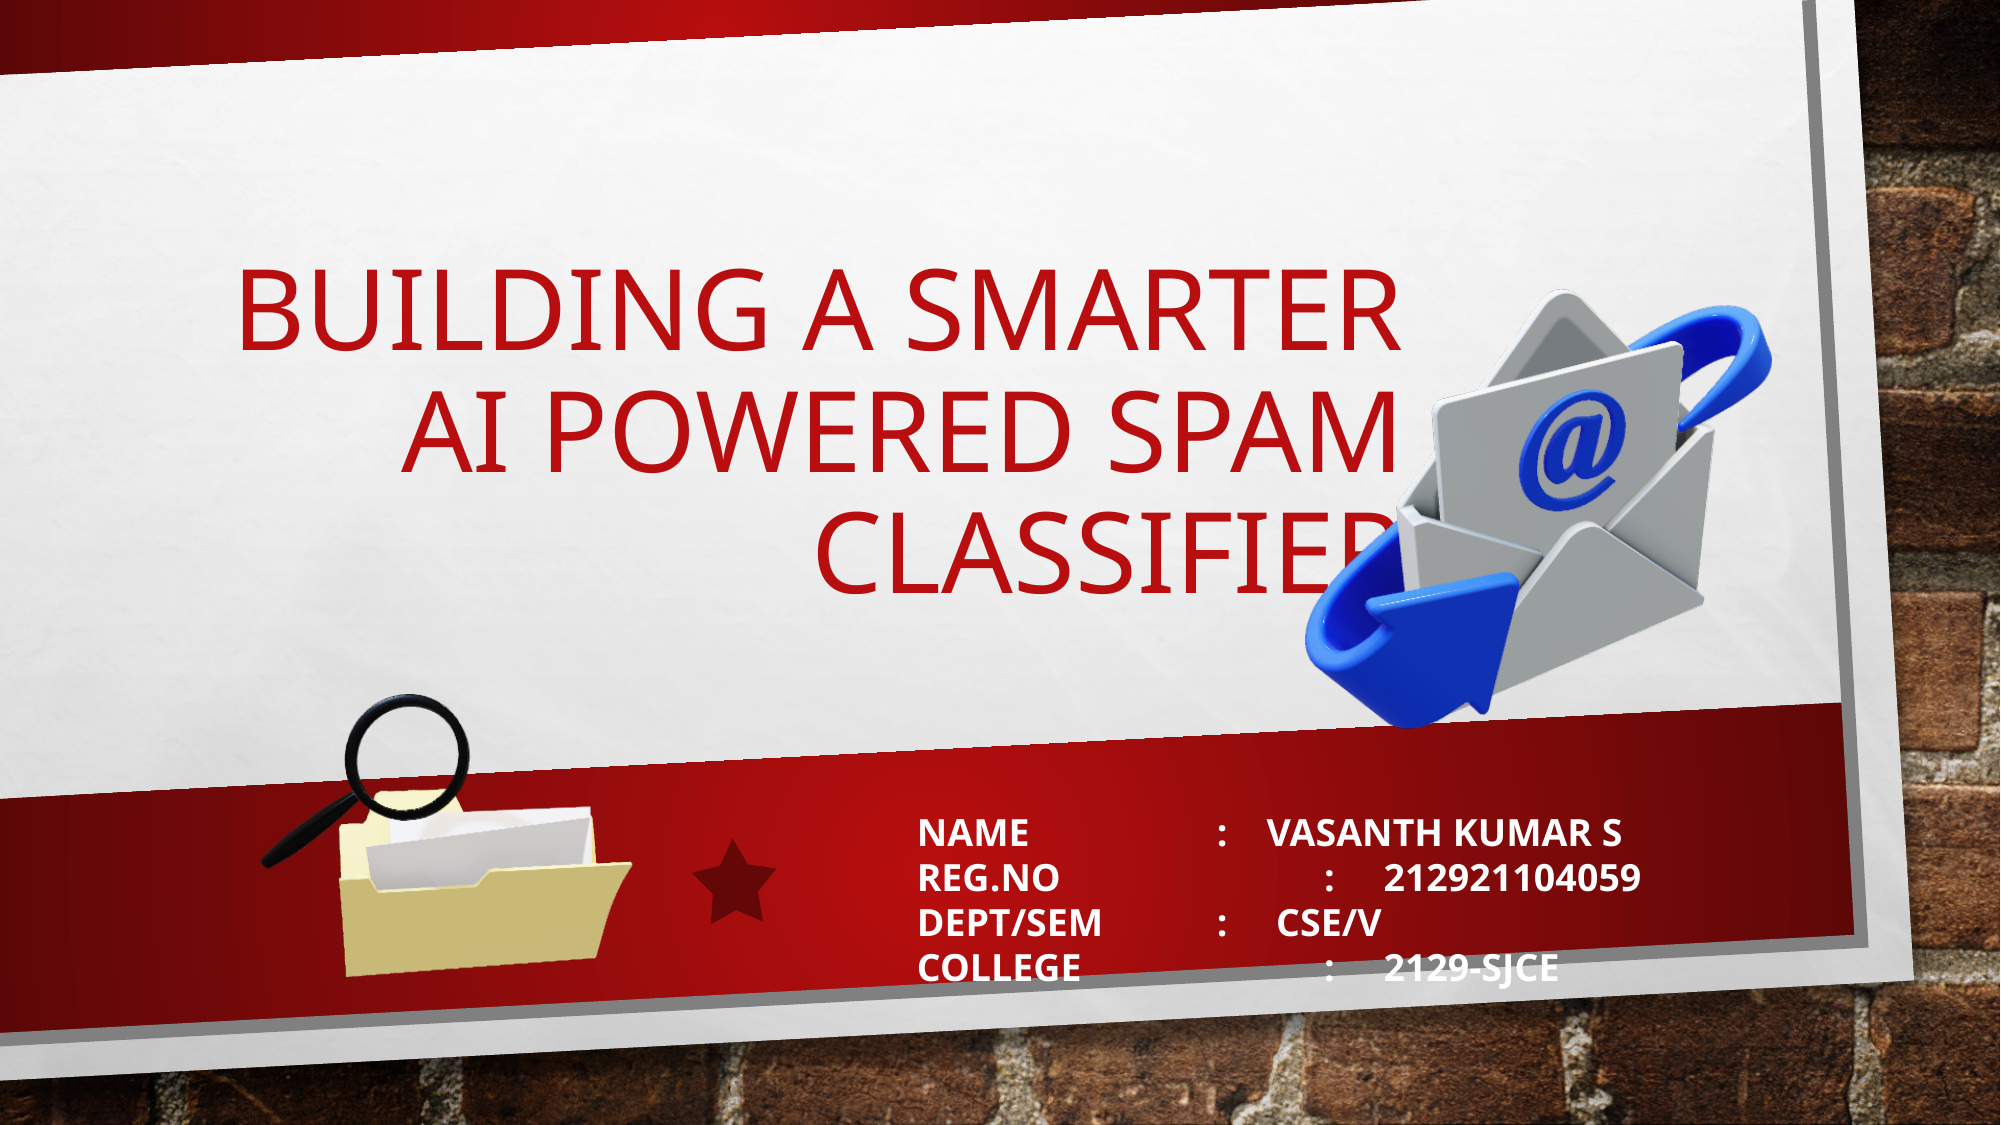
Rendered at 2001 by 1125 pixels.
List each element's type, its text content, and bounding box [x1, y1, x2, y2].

text_box NAME : VASANTH KUMAR S REG.NO : 212921104059 DEPT/SEM : CSE/V COLLEGE : 2129-SJCE [902, 801, 1903, 997]
picture [0, 0, 2000, 1125]
picture [1298, 248, 1798, 736]
picture [255, 692, 640, 999]
title BUILDING A SMARTER AI POWERED SPAM CLASSIFIER [104, 0, 1420, 626]
